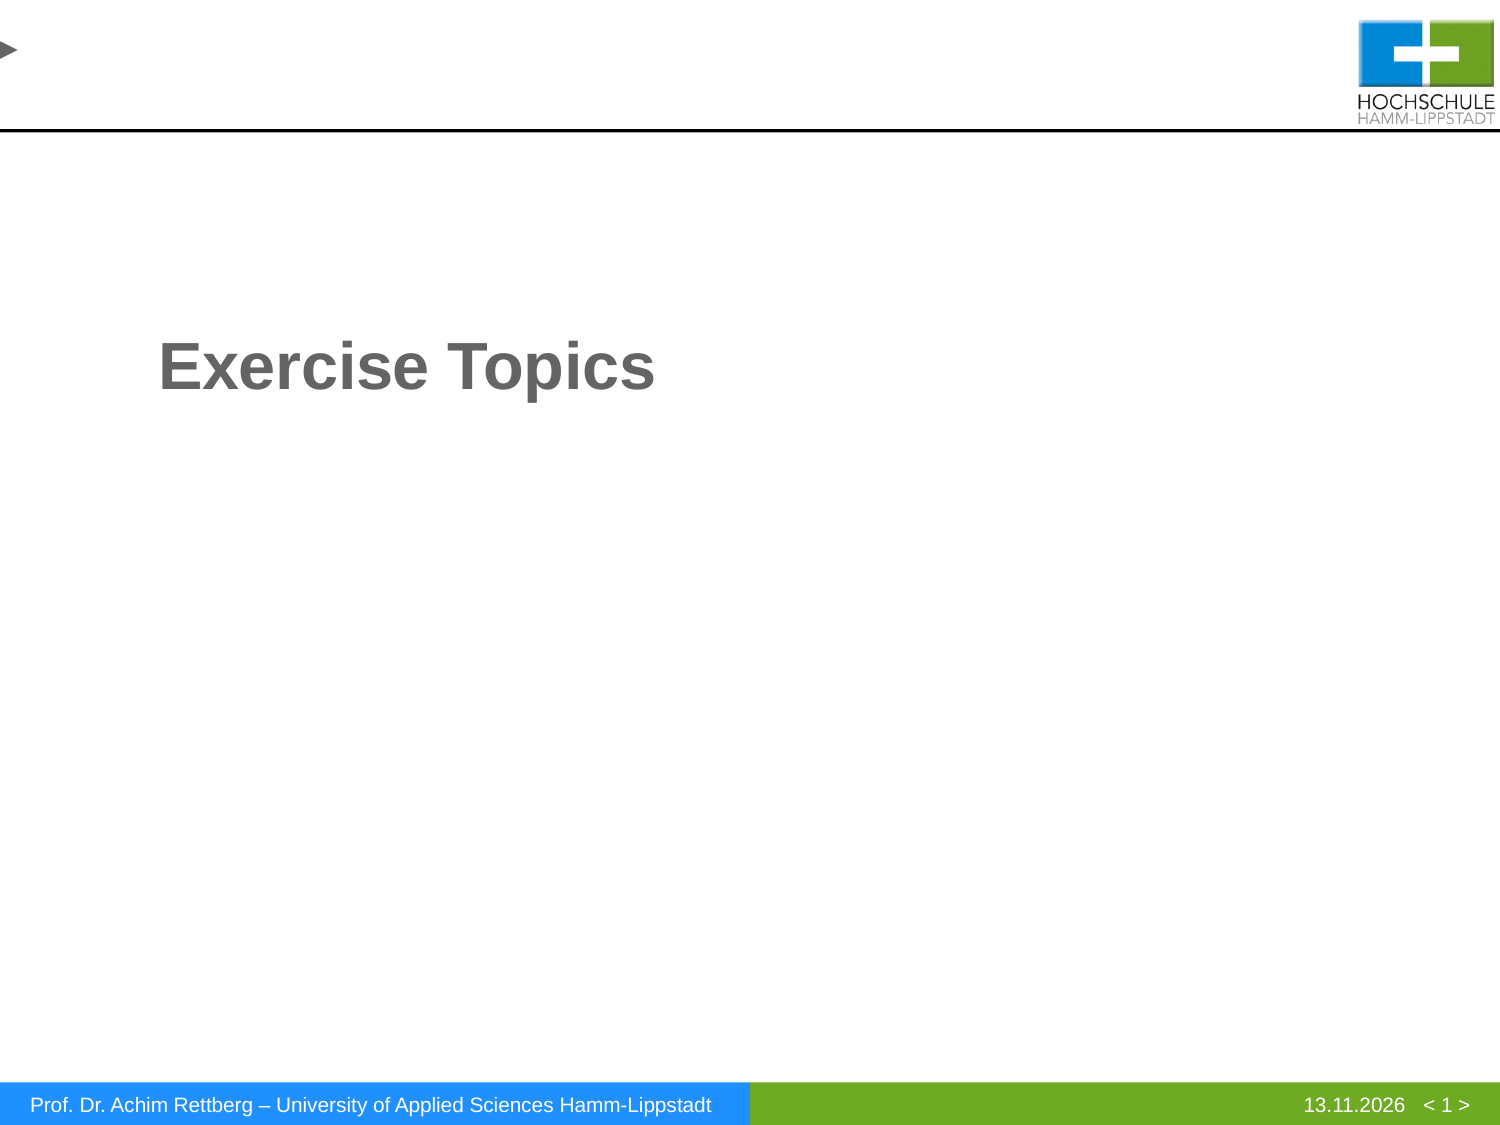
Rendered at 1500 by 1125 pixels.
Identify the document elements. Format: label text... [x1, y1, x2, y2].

text_box Exercise Topics [156, 332, 1016, 403]
slide_number < 1 > [1423, 1091, 1500, 1118]
footer Prof. Dr. Achim Rettberg – University of Applied Sciences Hamm-Lippstadt [29, 1091, 751, 1116]
picture [1358, 19, 1495, 124]
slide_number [1281, 1091, 1406, 1116]
